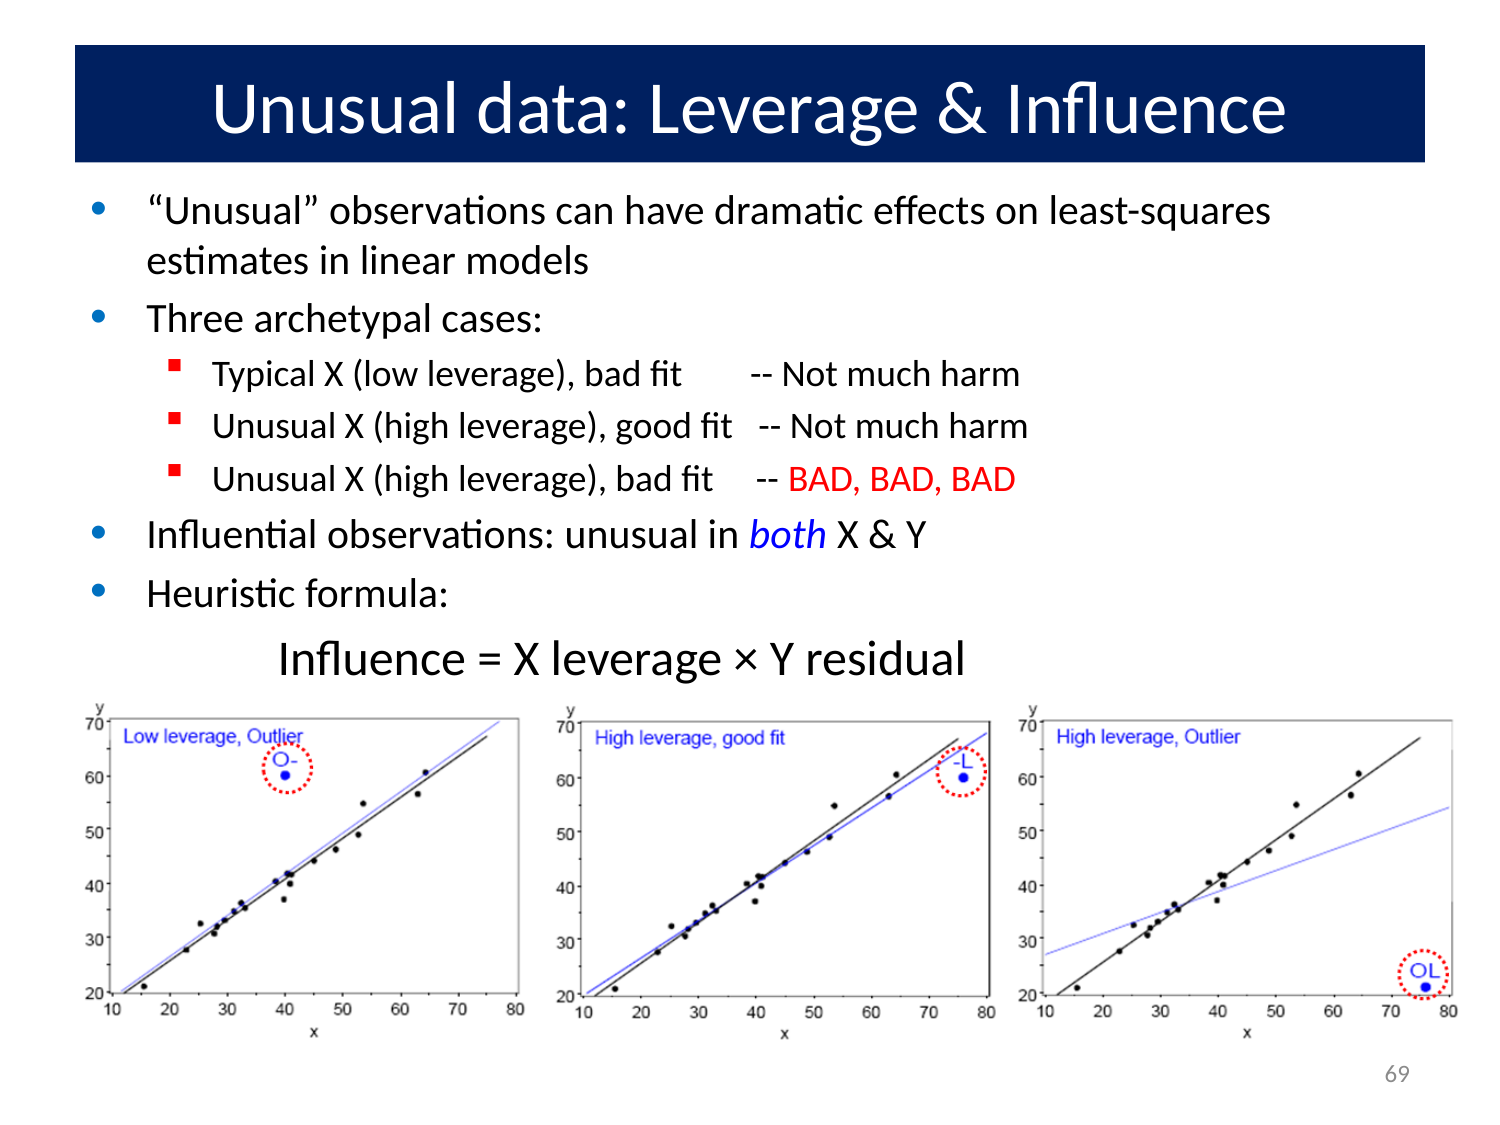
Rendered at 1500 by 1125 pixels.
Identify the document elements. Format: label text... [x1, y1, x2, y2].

title Unusual data: Leverage & Influence [75, 45, 1425, 163]
picture [82, 700, 531, 1044]
slide_number 69 [1074, 1049, 1425, 1103]
picture [1013, 702, 1461, 1042]
picture [545, 702, 999, 1042]
list “Unusual” observations can have dramatic effects on least-squares estimates in linear models Three archetypal cases: Typical X (low leverage), bad fit -- Not much harm Unusual X (high leverage), good fit -- Not much harm Unusual X (high leverage), bad fit -- BAD, BAD, BAD Influential observations: unusual in both X & Y Heuristic formula: Influence = X leverage × Y residual [75, 174, 1450, 700]
